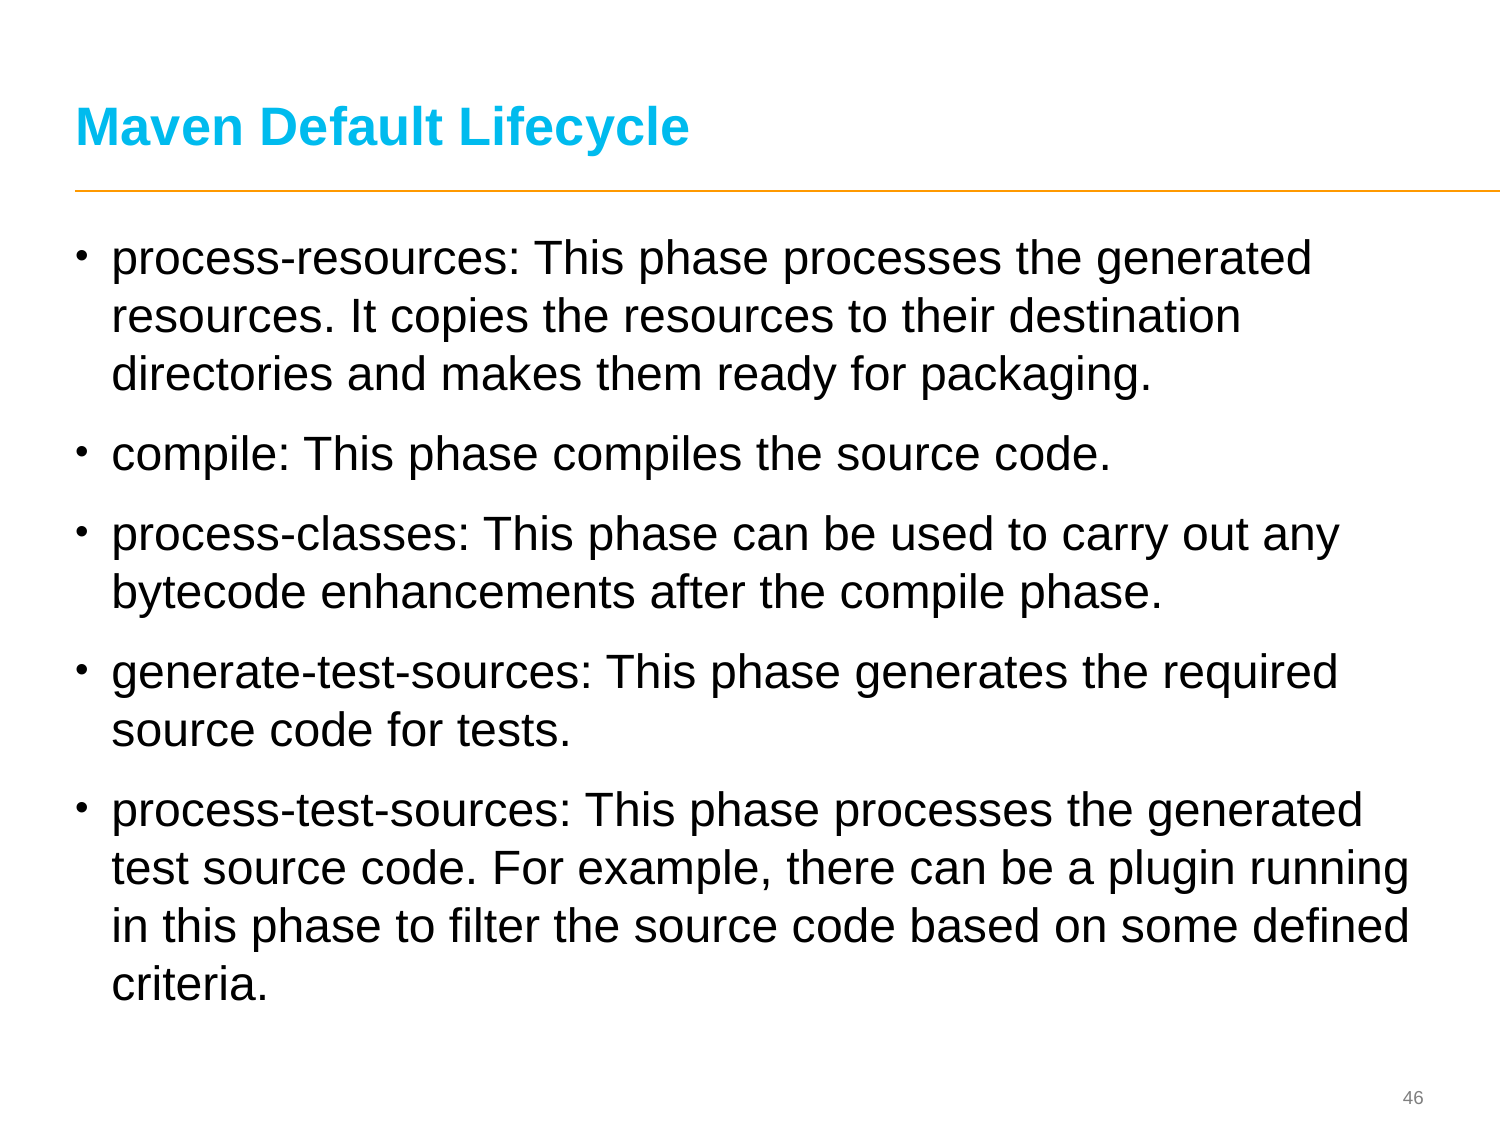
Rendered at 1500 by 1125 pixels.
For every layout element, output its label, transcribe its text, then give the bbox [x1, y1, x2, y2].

title Maven Default Lifecycle [75, 27, 1422, 157]
list process-resources: This phase processes the generated resources. It copies the resources to their destination directories and makes them ready for packaging. compile: This phase compiles the source code. process-classes: This phase can be used to carry out any bytecode enhancements after the compile phase. generate-test-sources: This phase generates the required source code for tests. process-test-sources: This phase processes the generated test source code. For example, there can be a plugin running in this phase to filter the source code based on some defined criteria. [75, 226, 1425, 1018]
